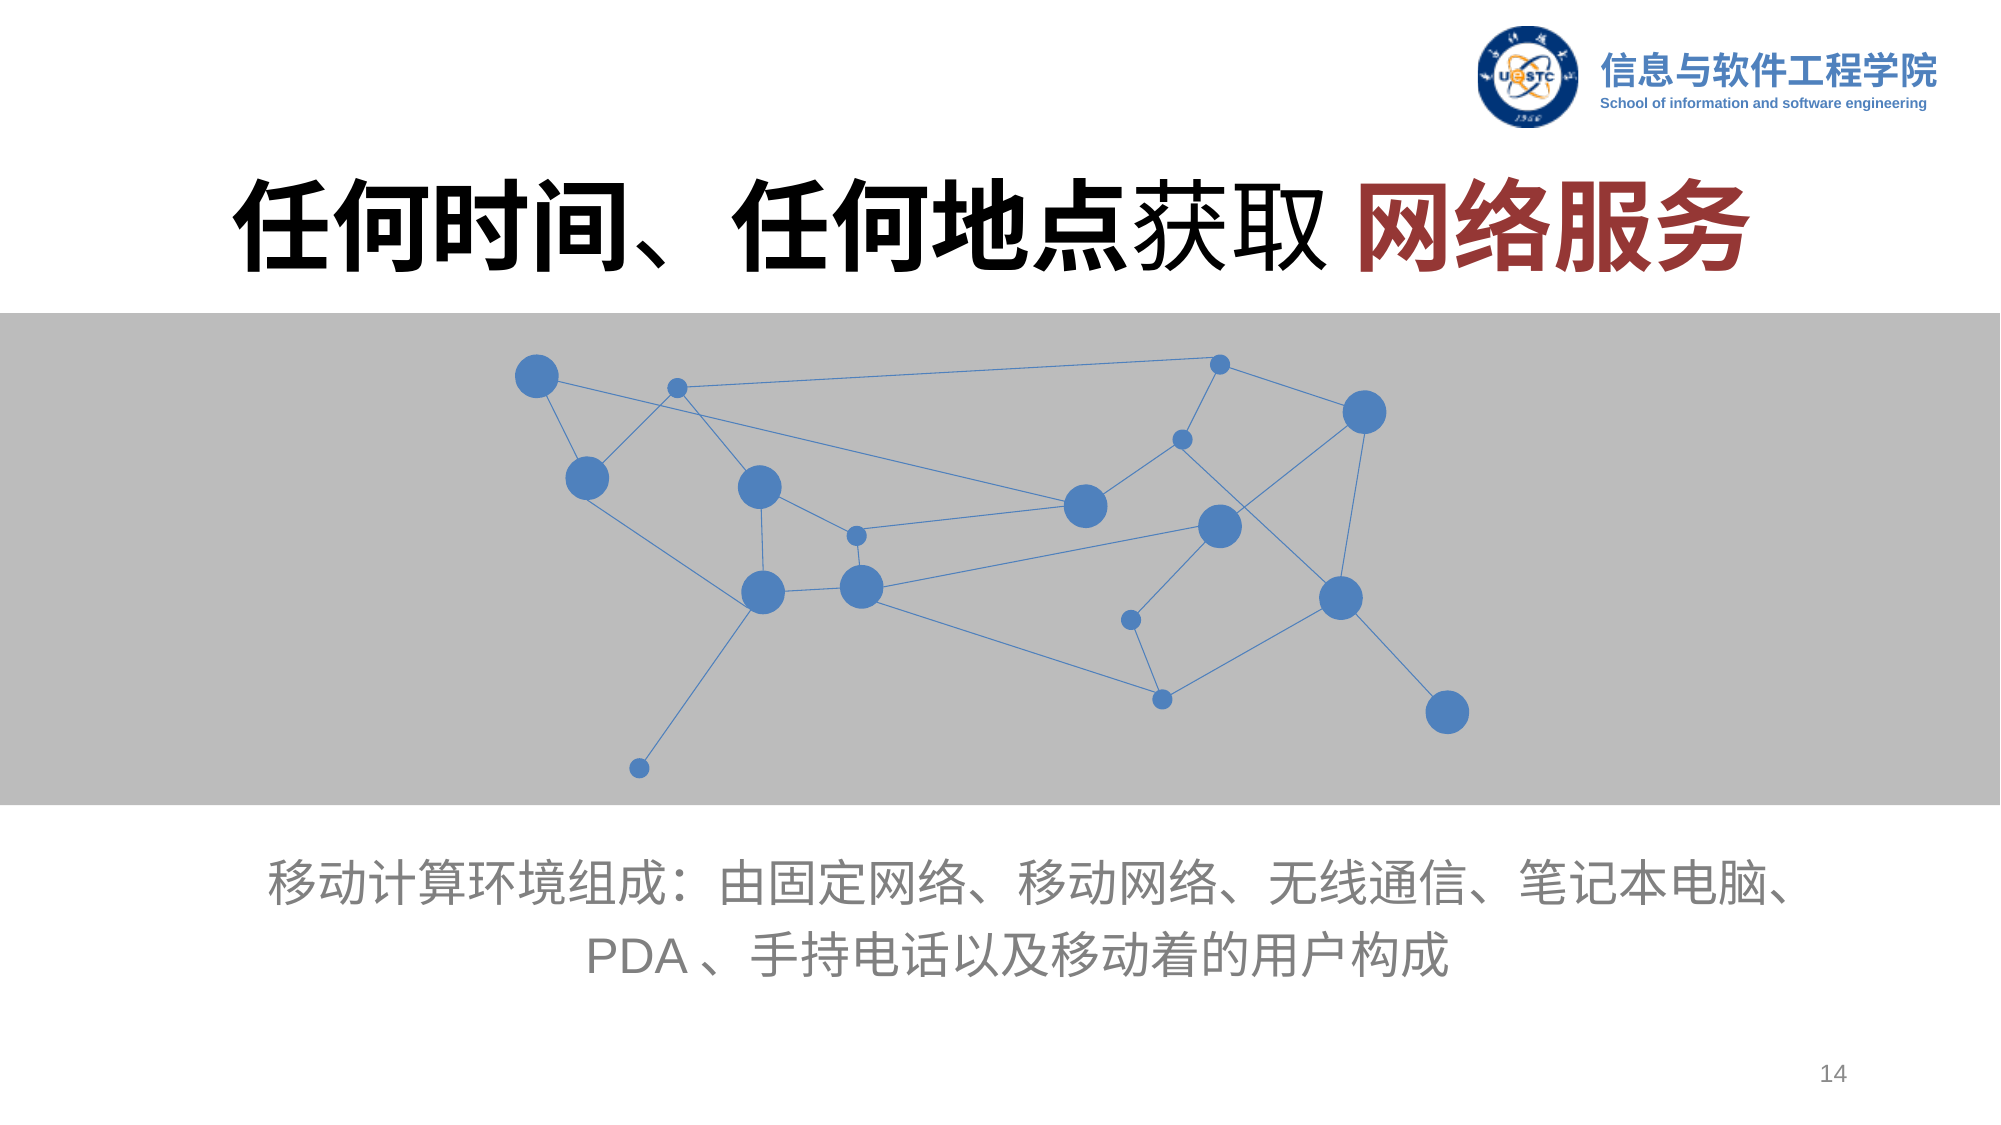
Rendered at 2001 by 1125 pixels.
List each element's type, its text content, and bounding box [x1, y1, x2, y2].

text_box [667, 357, 1213, 389]
text_box 任何时间、任何地点获取 网络服务 [121, 169, 1863, 302]
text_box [536, 364, 1448, 769]
text_box 移动计算环境组成：由固定网络、移动网络、无线通信、笔记本电脑、PDA、手持电话以及移动着的用户构成 [247, 832, 1788, 998]
text_box [1213, 353, 1232, 364]
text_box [1340, 433, 1365, 577]
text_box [863, 506, 1064, 529]
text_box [877, 602, 1156, 693]
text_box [883, 526, 1199, 587]
text_box [1448, 689, 1471, 736]
slide_number 14 [1412, 1042, 1863, 1103]
text_box [0, 312, 2000, 806]
text_box [513, 353, 557, 400]
text_box [628, 769, 651, 780]
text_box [587, 499, 748, 608]
picture [1477, 26, 1586, 128]
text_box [1182, 449, 1326, 583]
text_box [759, 465, 764, 571]
